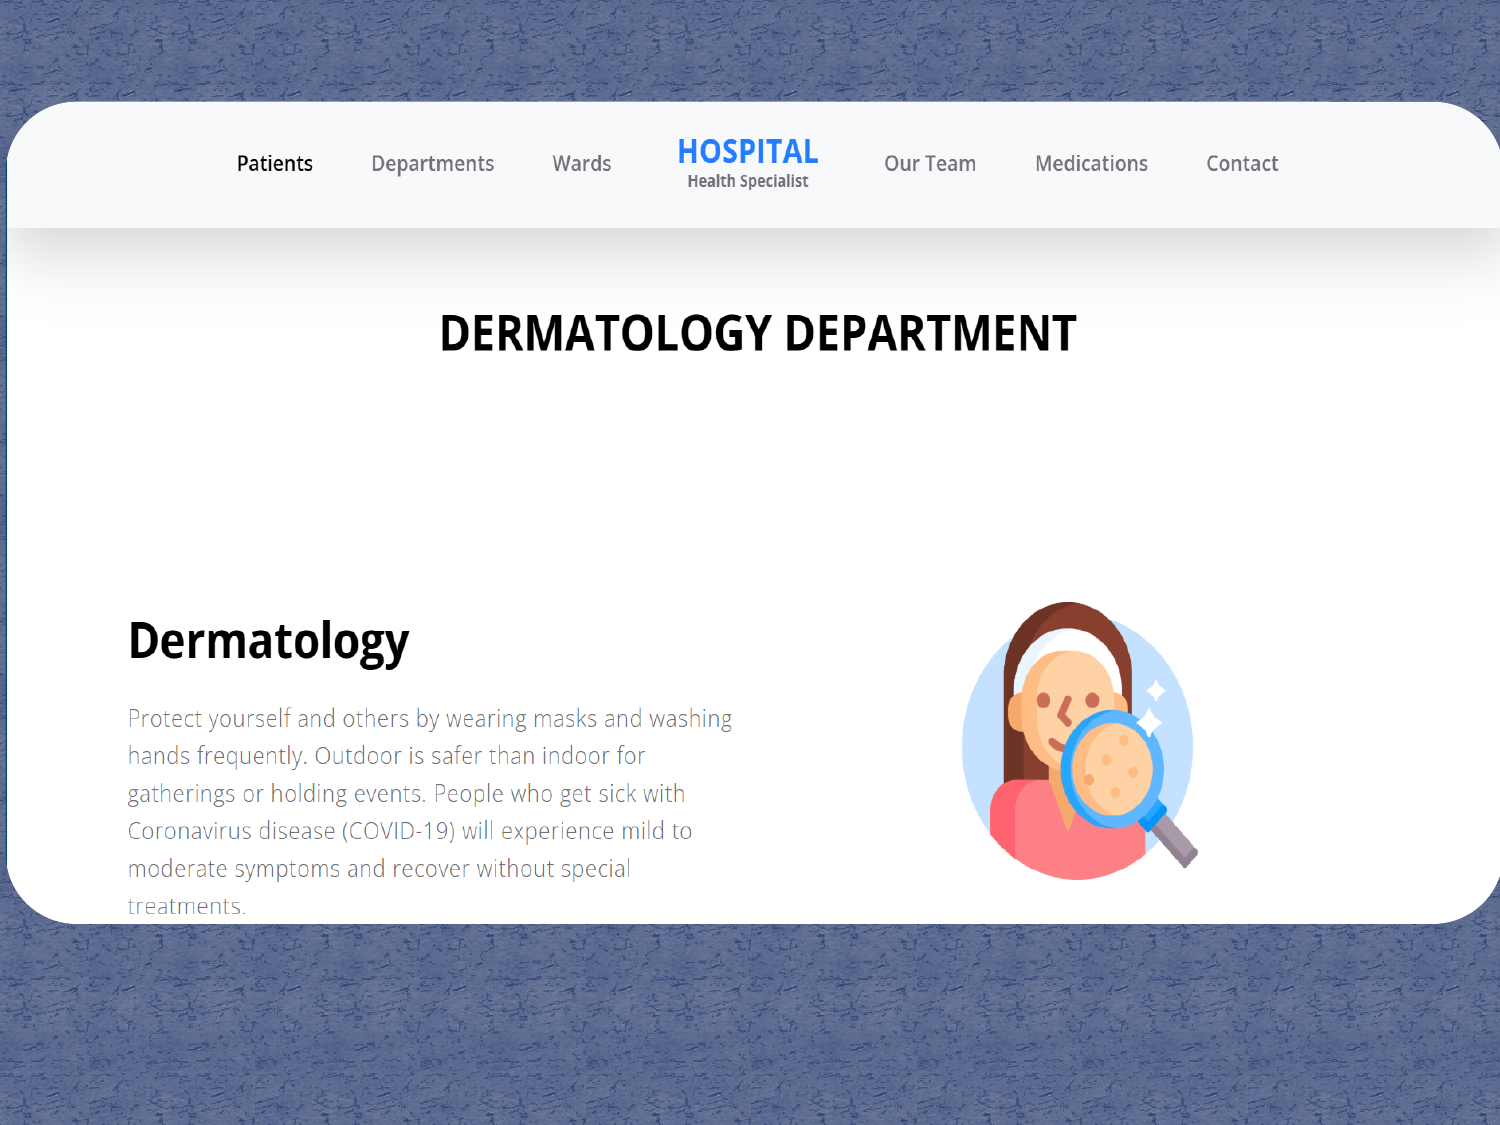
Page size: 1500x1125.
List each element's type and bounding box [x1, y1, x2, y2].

picture [5, 101, 1500, 925]
